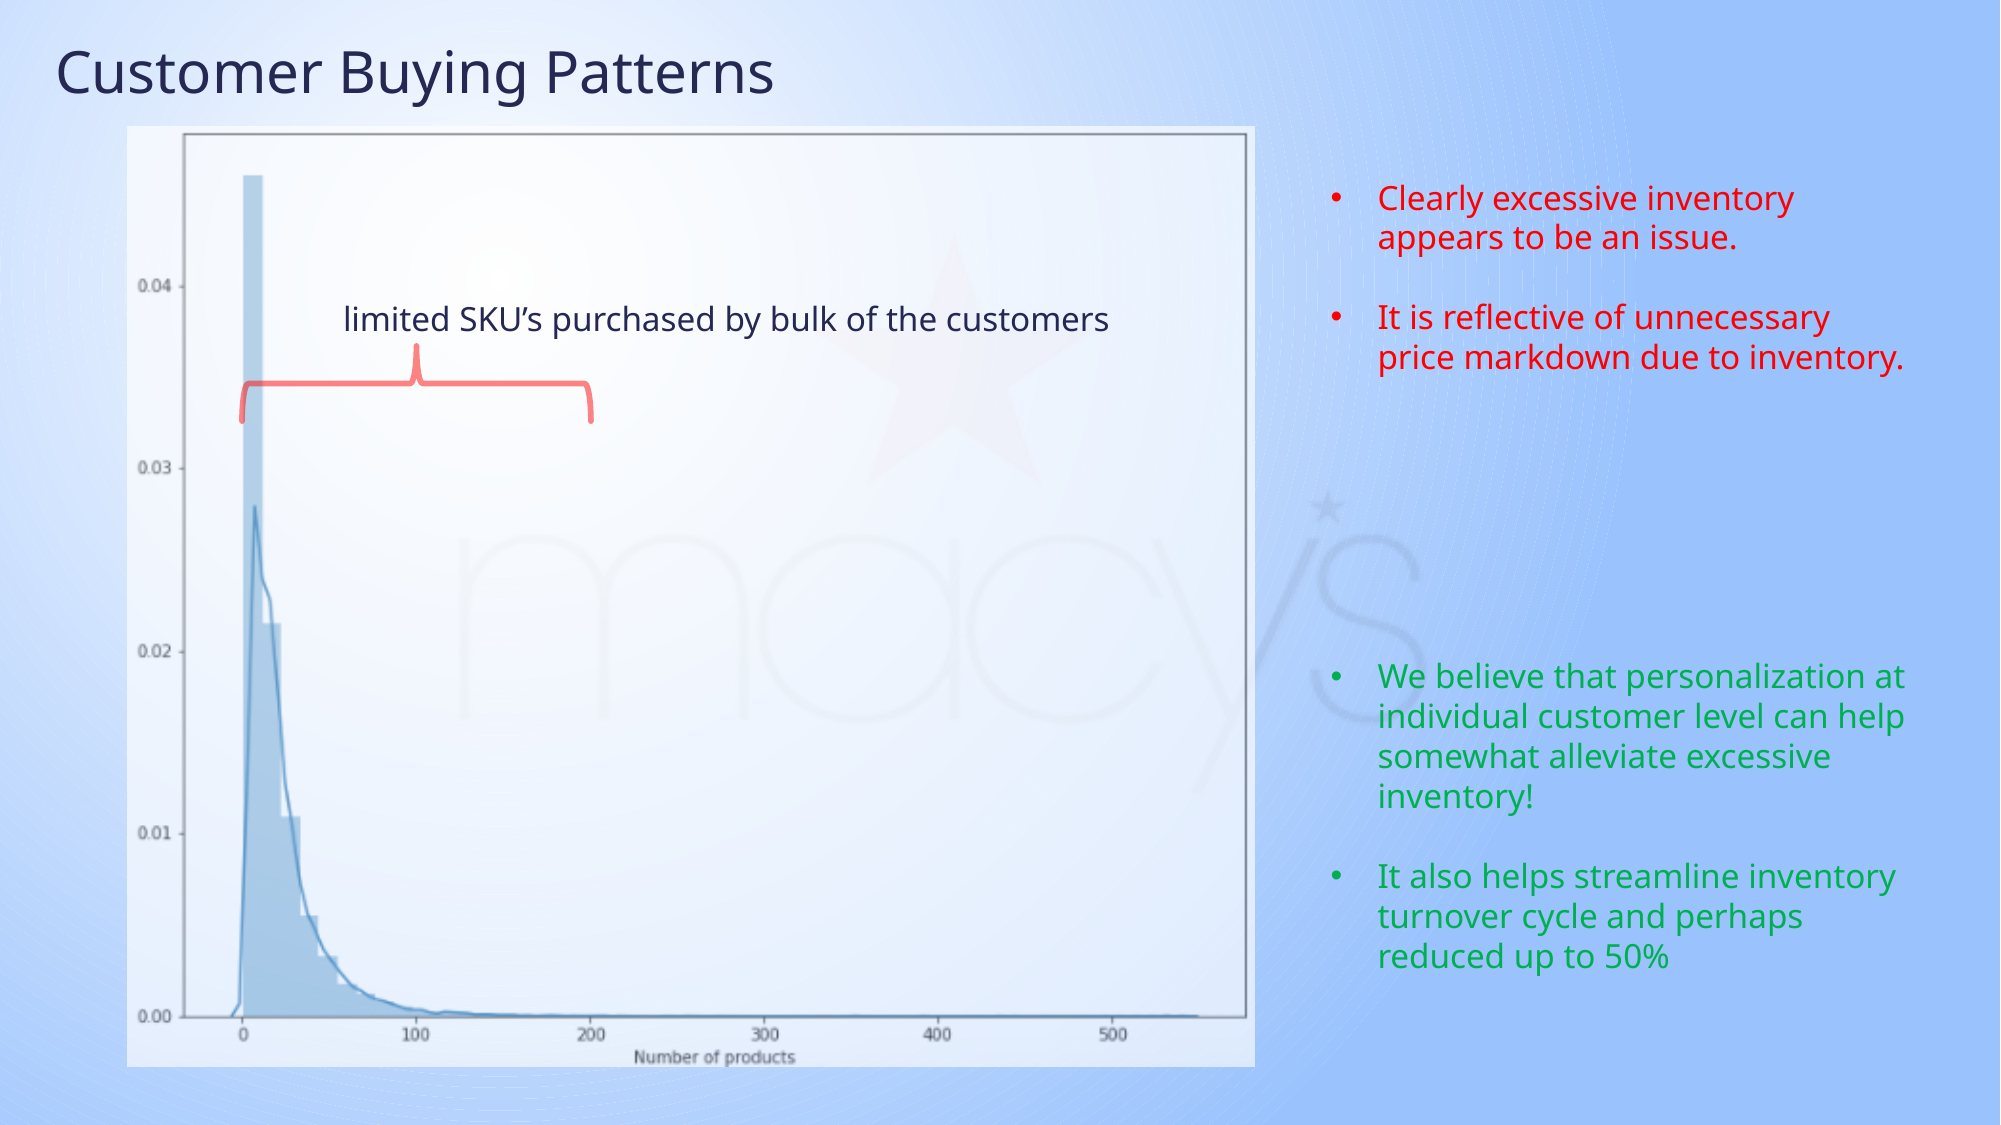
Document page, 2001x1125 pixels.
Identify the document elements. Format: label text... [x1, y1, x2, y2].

picture [126, 60, 1441, 1067]
text_box Customer Buying Patterns [40, 27, 901, 113]
text_box Clearly excessive inventory appears to be an issue. It is reflective of unnecessary price markdown due to inventory. [1445, 169, 1932, 384]
text_box We believe that personalization at individual customer level can help somewhat alleviate excessive inventory! It also helps streamline inventory turnover cycle and perhaps reduced up to 50% [1445, 648, 1932, 983]
